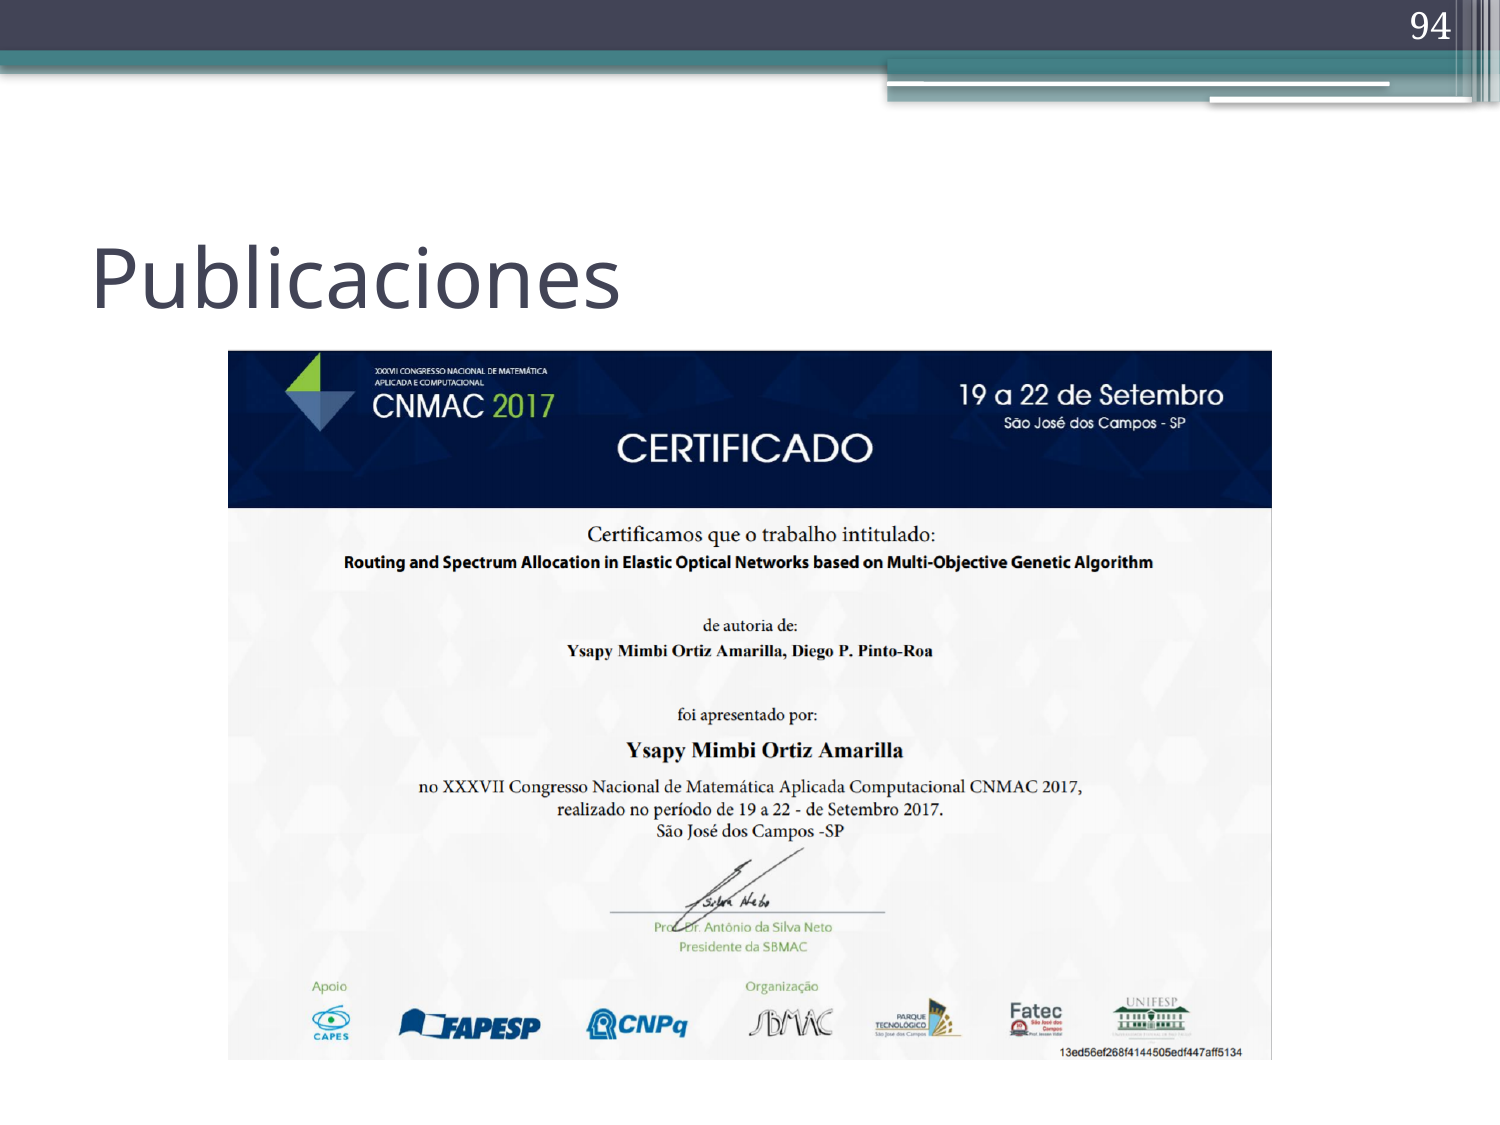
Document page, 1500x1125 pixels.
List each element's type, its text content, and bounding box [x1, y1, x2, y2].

slide_number 94 [1341, 0, 1466, 61]
title Publicaciones [75, 187, 1425, 363]
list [228, 349, 1272, 1060]
